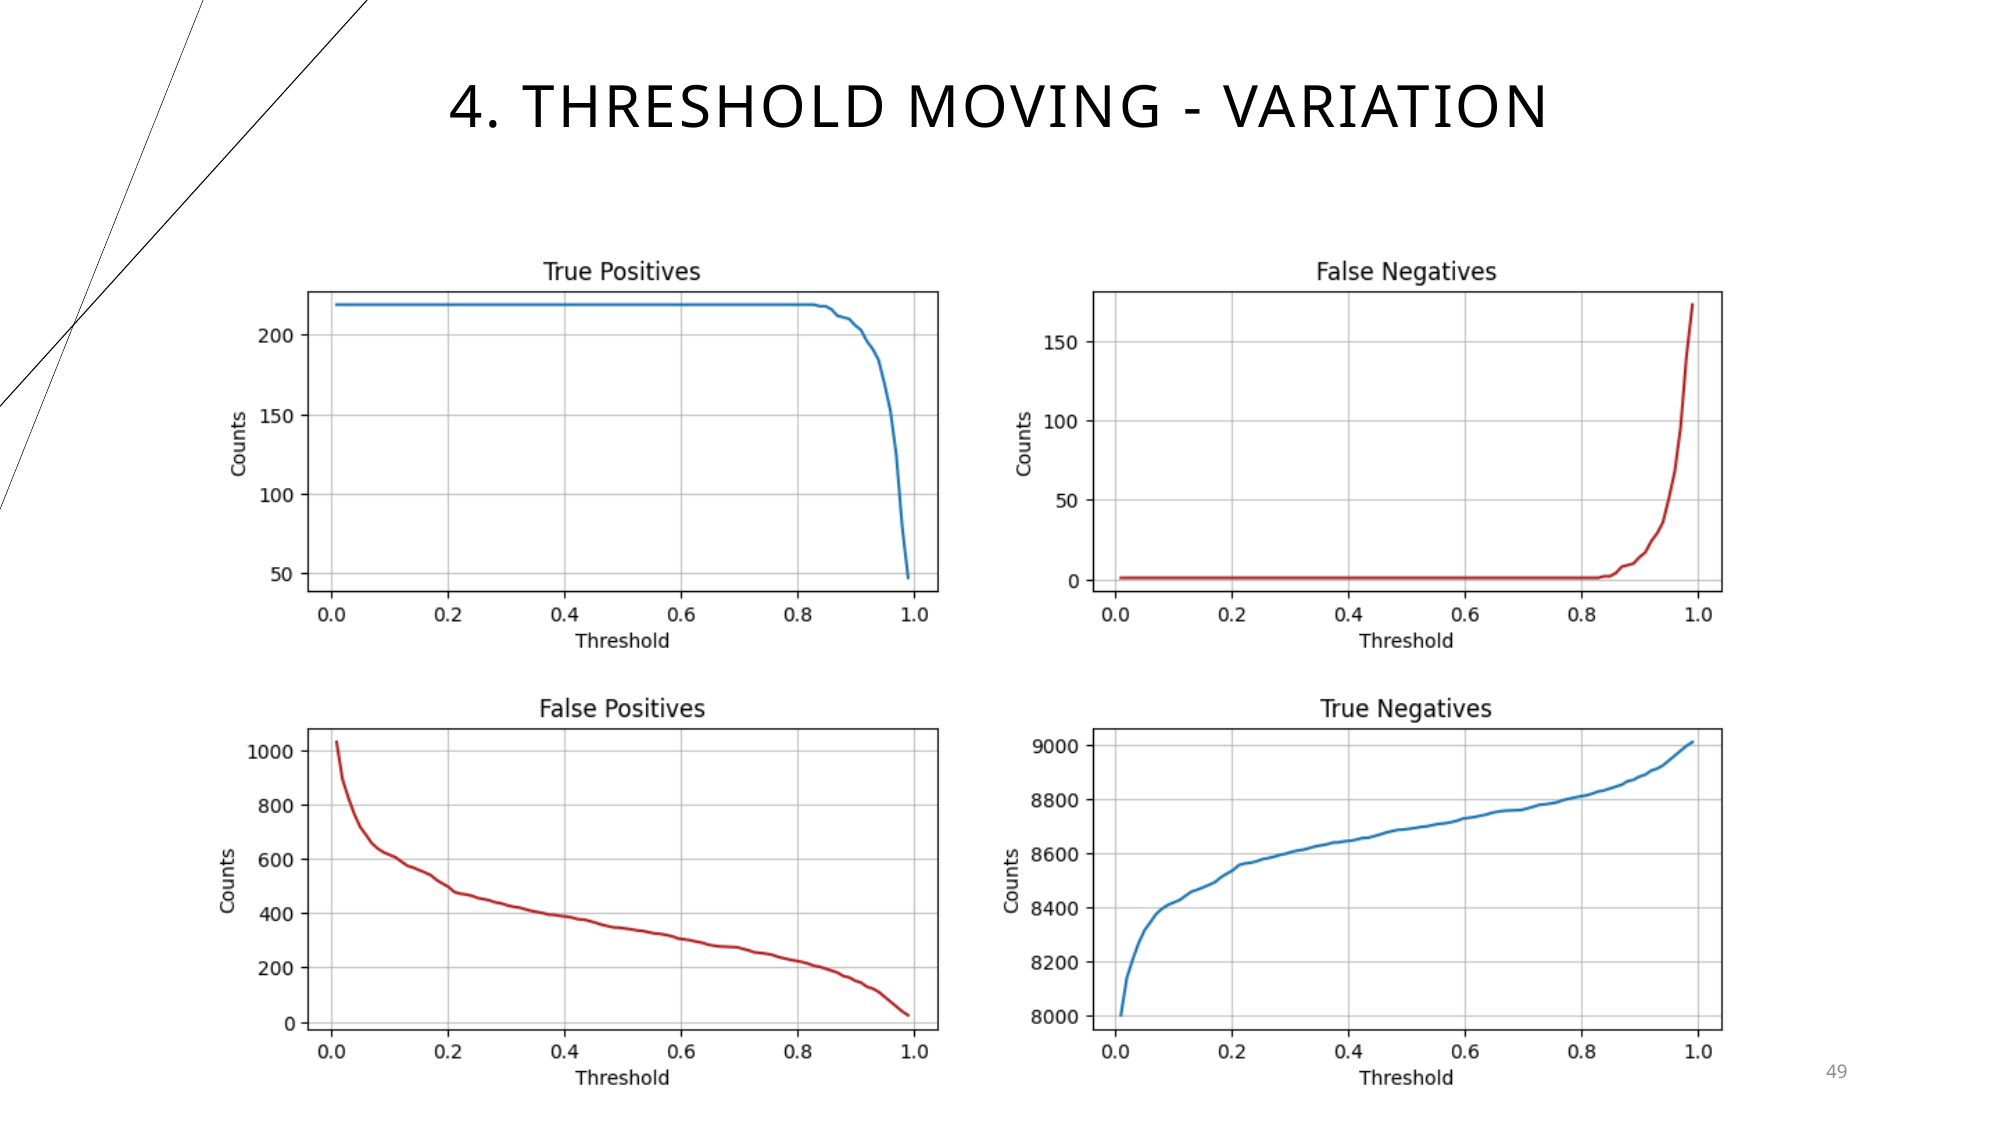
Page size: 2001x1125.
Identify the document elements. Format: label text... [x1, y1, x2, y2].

picture [205, 247, 1734, 1103]
slide_number 49 [1734, 1042, 1863, 1103]
title 4. Threshold moving - Variation [309, 0, 1691, 218]
